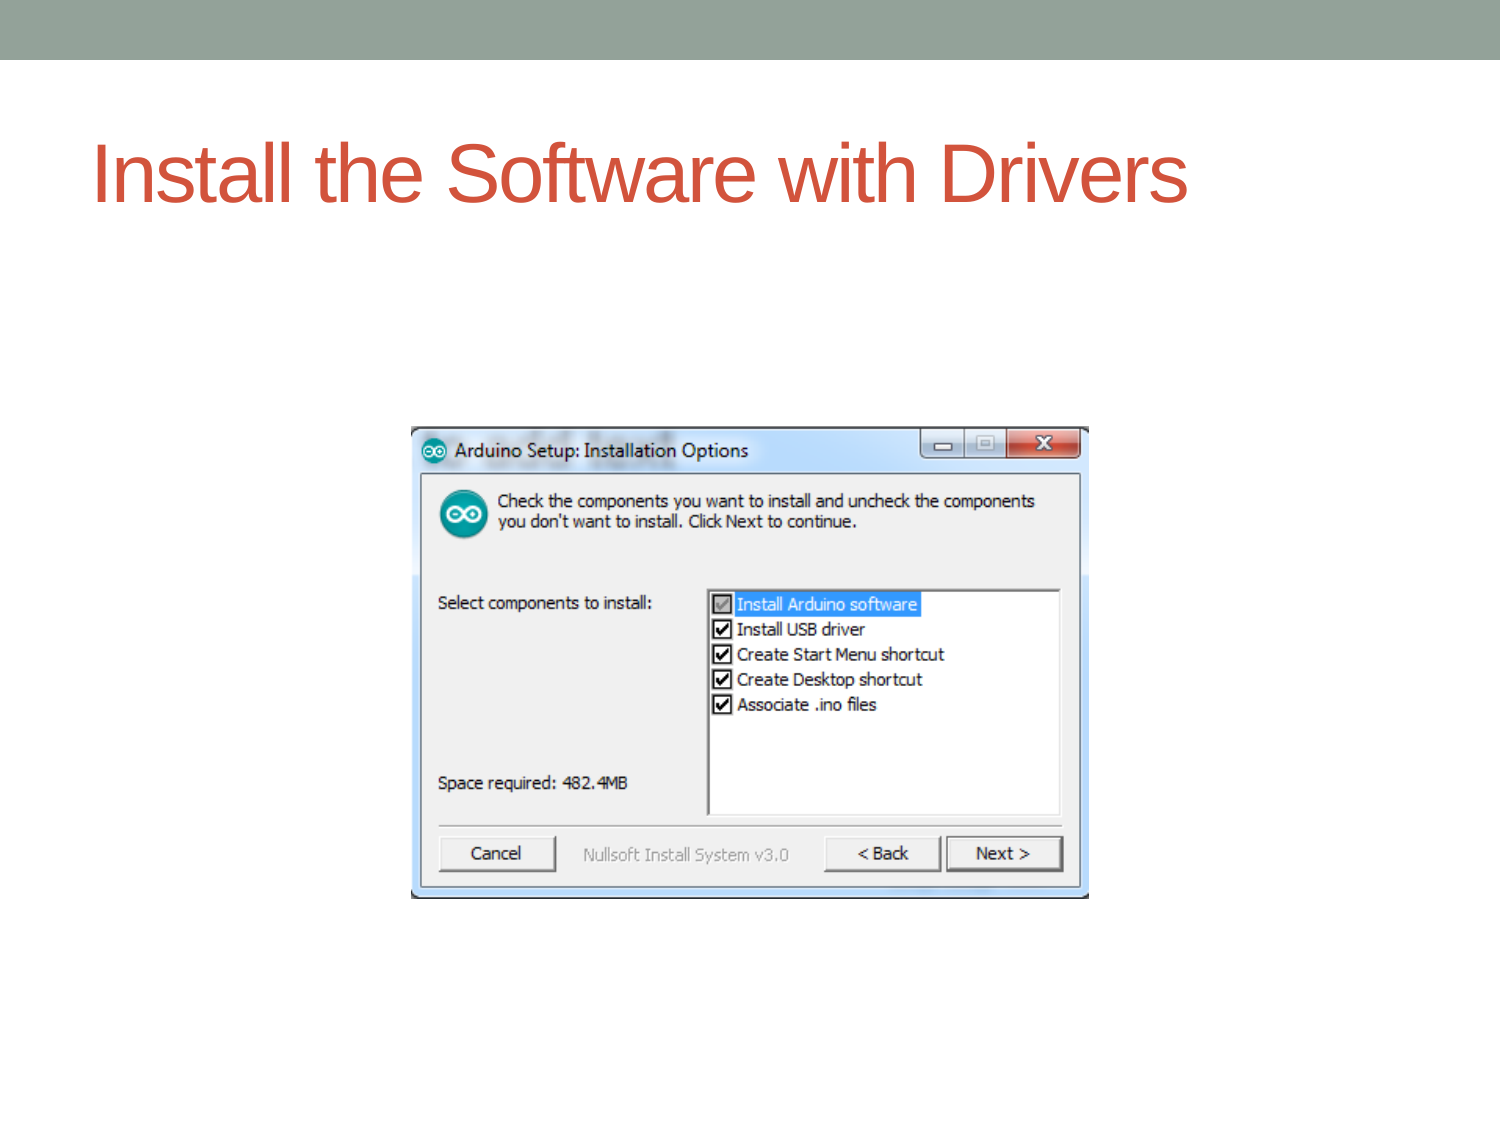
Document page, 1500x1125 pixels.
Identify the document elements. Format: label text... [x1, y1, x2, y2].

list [411, 426, 1089, 899]
title Install the Software with Drivers [75, 87, 1425, 250]
